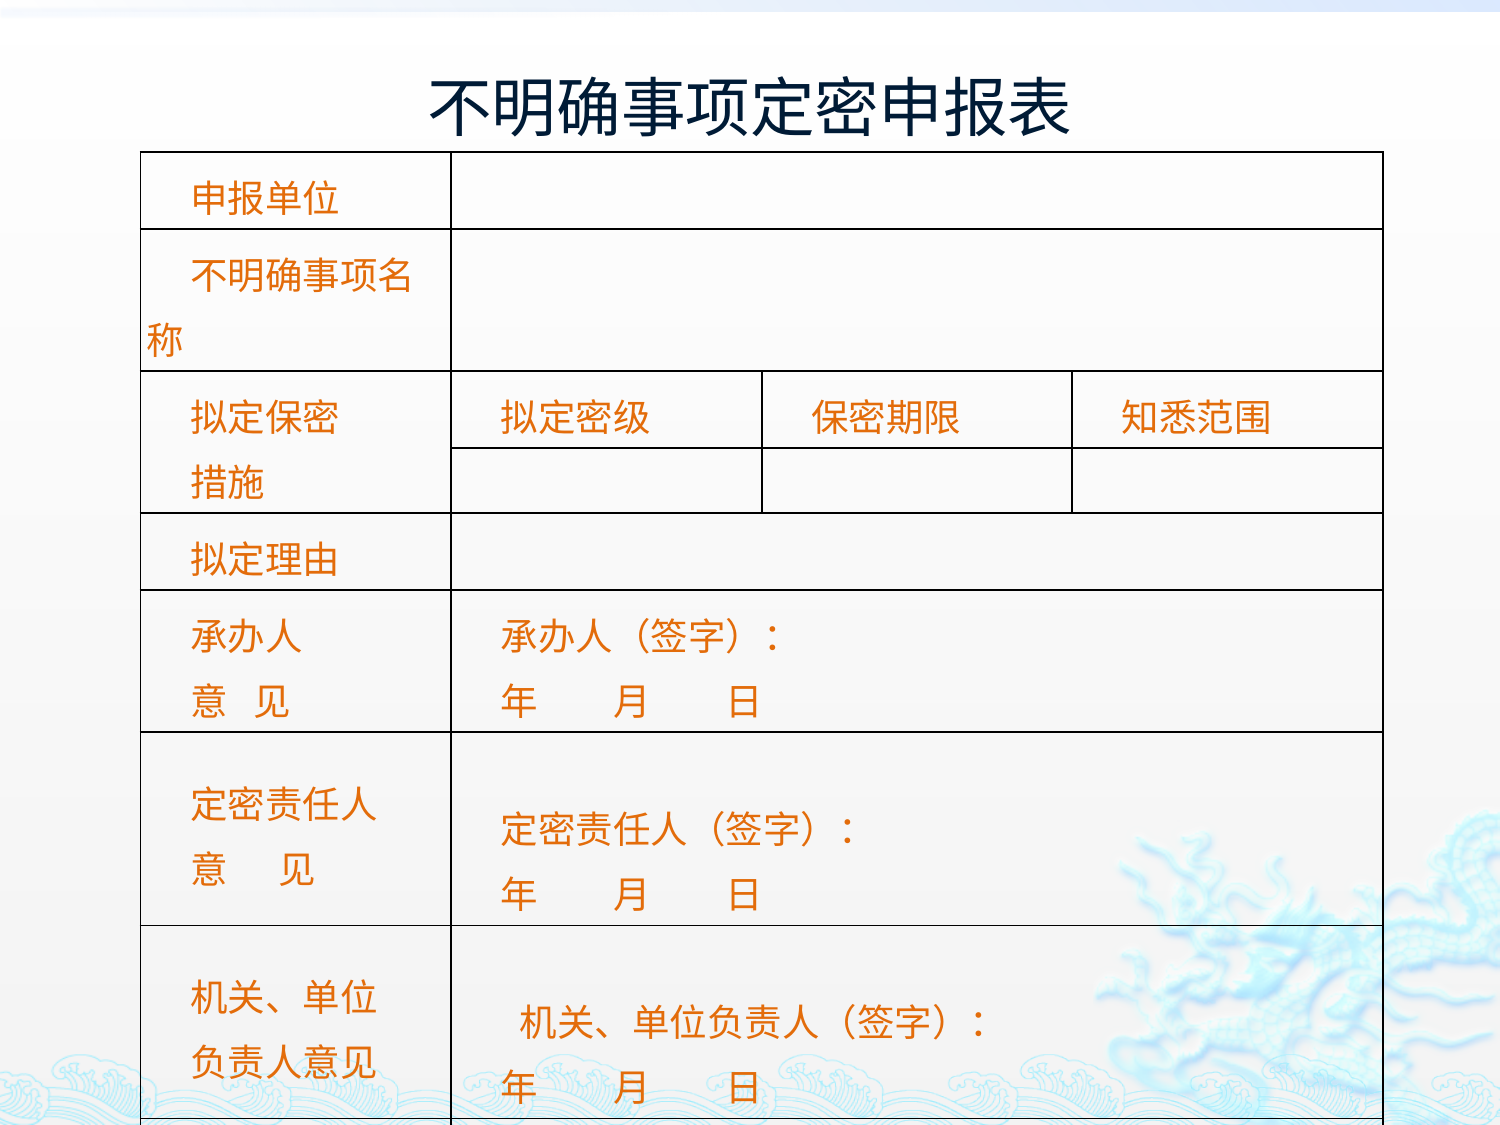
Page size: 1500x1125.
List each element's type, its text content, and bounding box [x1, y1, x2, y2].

table_cell 承办人（签字）： 年 月 日 [452, 591, 1382, 731]
table_cell 定密责任人 意 见 [141, 733, 450, 925]
title 不明确事项定密申报表 [75, 0, 1425, 153]
table_cell 机关、单位负责人（签字）： 年 月 日 [452, 926, 1382, 1118]
table_header 申报单位 [141, 153, 450, 228]
table_cell [452, 230, 1382, 370]
table_header [452, 153, 1382, 228]
table_cell 拟定理由 [141, 514, 450, 589]
table_cell [452, 1119, 1382, 1125]
table_cell 机关、单位 负责人意见 [141, 926, 450, 1118]
table_cell 拟定保密 措施 [141, 372, 450, 512]
table_cell [452, 514, 1382, 589]
table_cell 知悉范围 [1073, 372, 1382, 447]
table_cell [452, 449, 761, 512]
table_cell 承办人 意 见 [141, 591, 450, 731]
table_cell 不明确事项名称 [141, 230, 450, 370]
table_cell 定密责任人（签字）： 年 月 日 [452, 733, 1382, 925]
table_cell 保密期限 [763, 372, 1071, 447]
table_cell [1073, 449, 1382, 512]
table_cell 保密行政管理部门批复 [141, 1119, 450, 1125]
table_cell 拟定密级 [452, 372, 761, 447]
table_cell [763, 449, 1071, 512]
